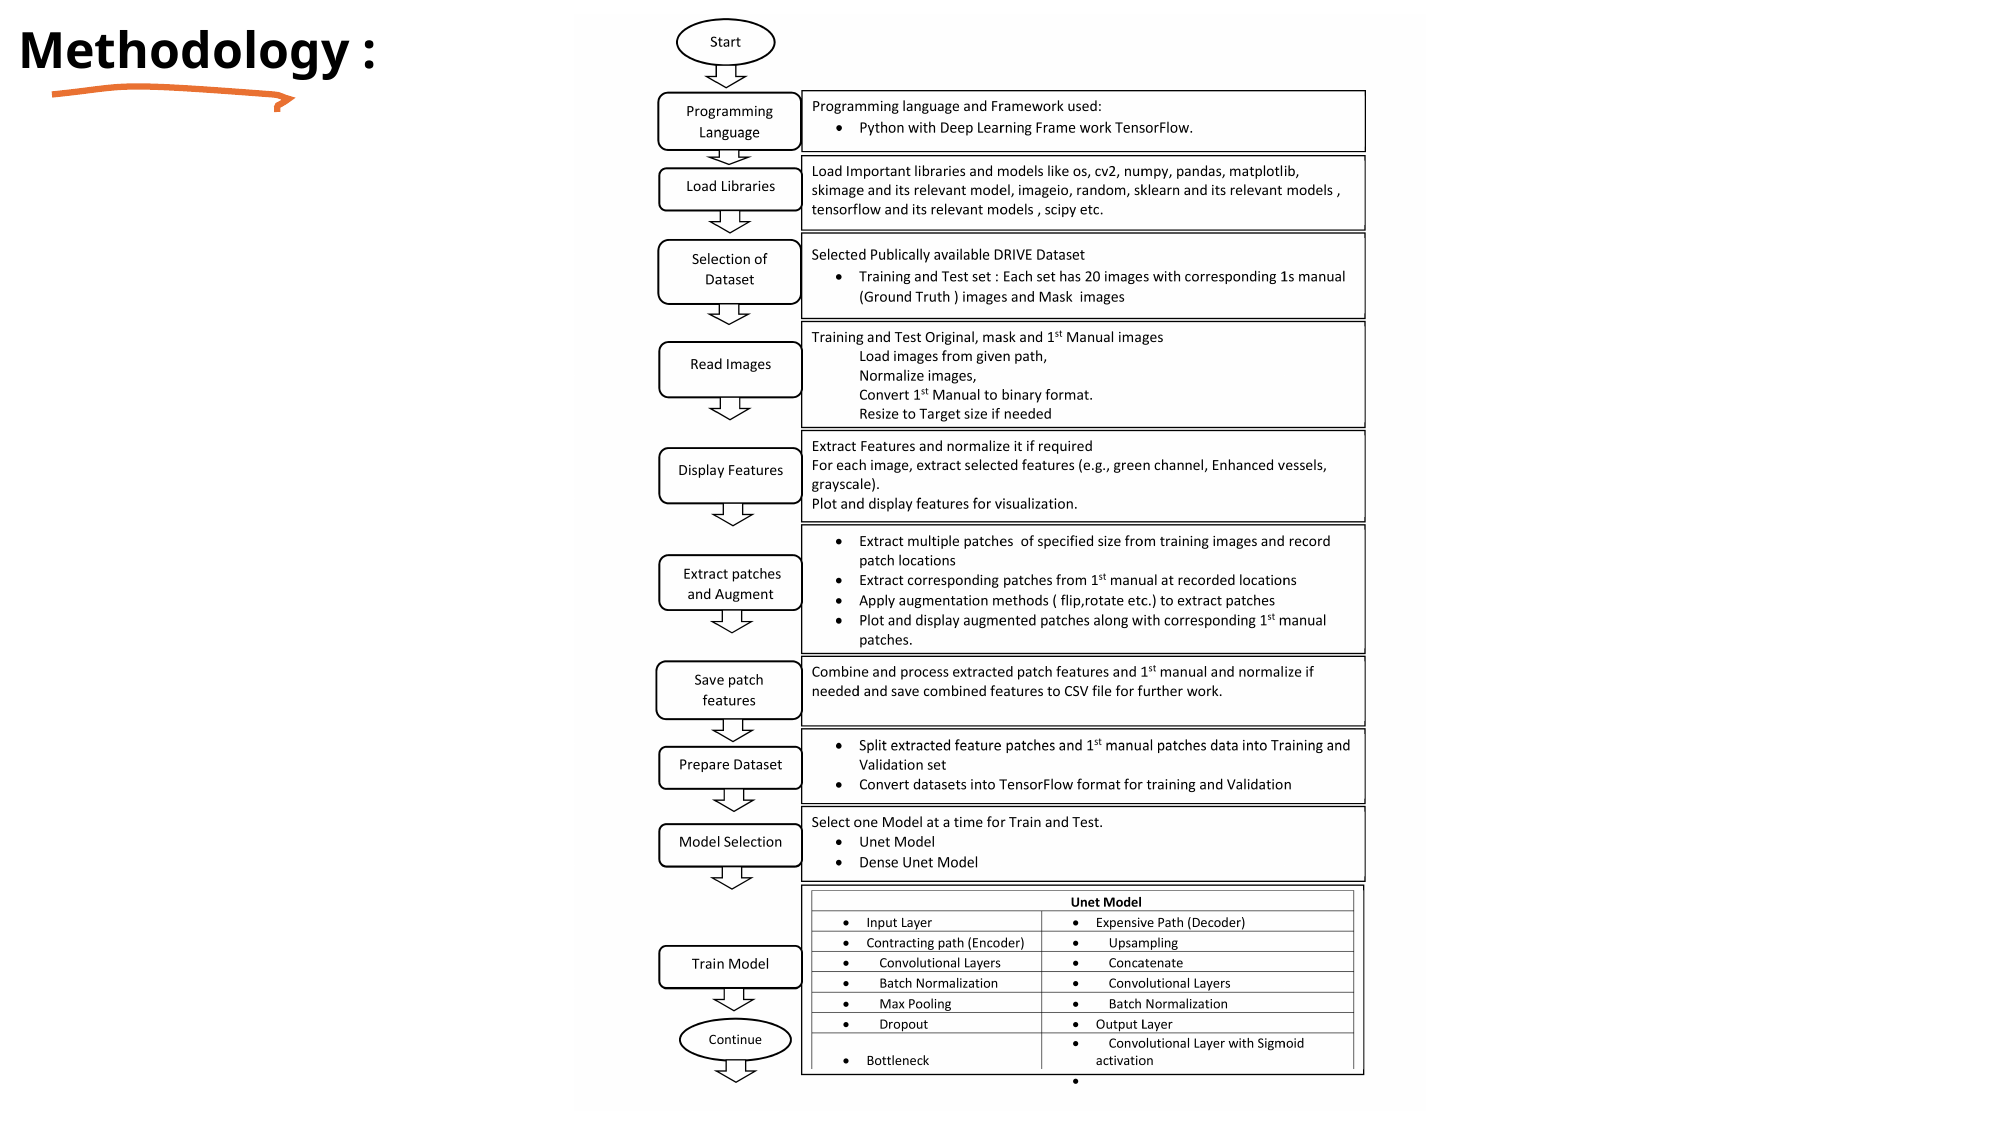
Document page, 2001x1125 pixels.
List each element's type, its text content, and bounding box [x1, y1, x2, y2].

picture [573, 13, 1427, 1112]
text_box Methodology : [3, 0, 538, 87]
text_box [51, 85, 291, 113]
